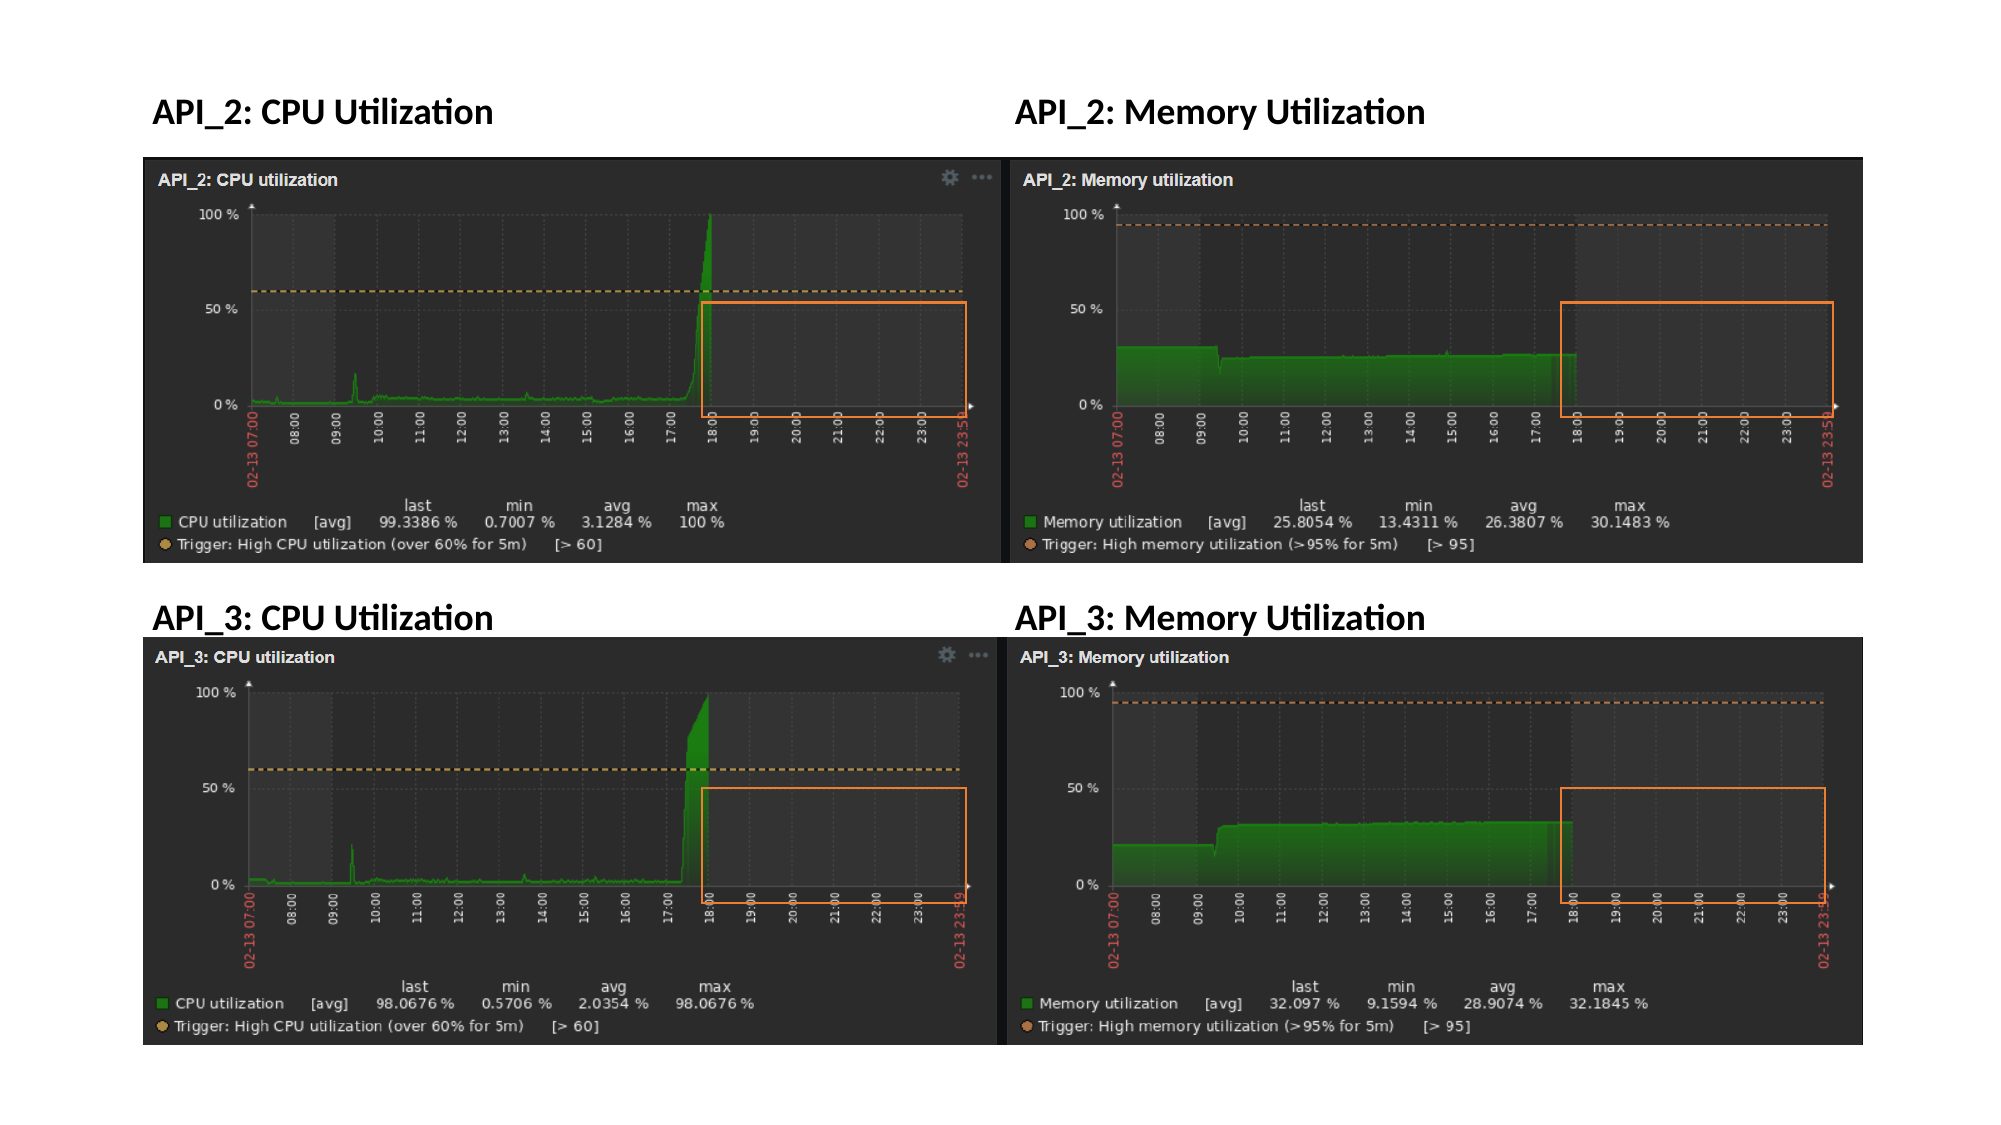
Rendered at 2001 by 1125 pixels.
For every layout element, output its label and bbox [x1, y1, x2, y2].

picture [143, 646, 1863, 1045]
text_box [137, 585, 1863, 646]
text_box [137, 79, 1863, 141]
picture [143, 157, 1863, 563]
